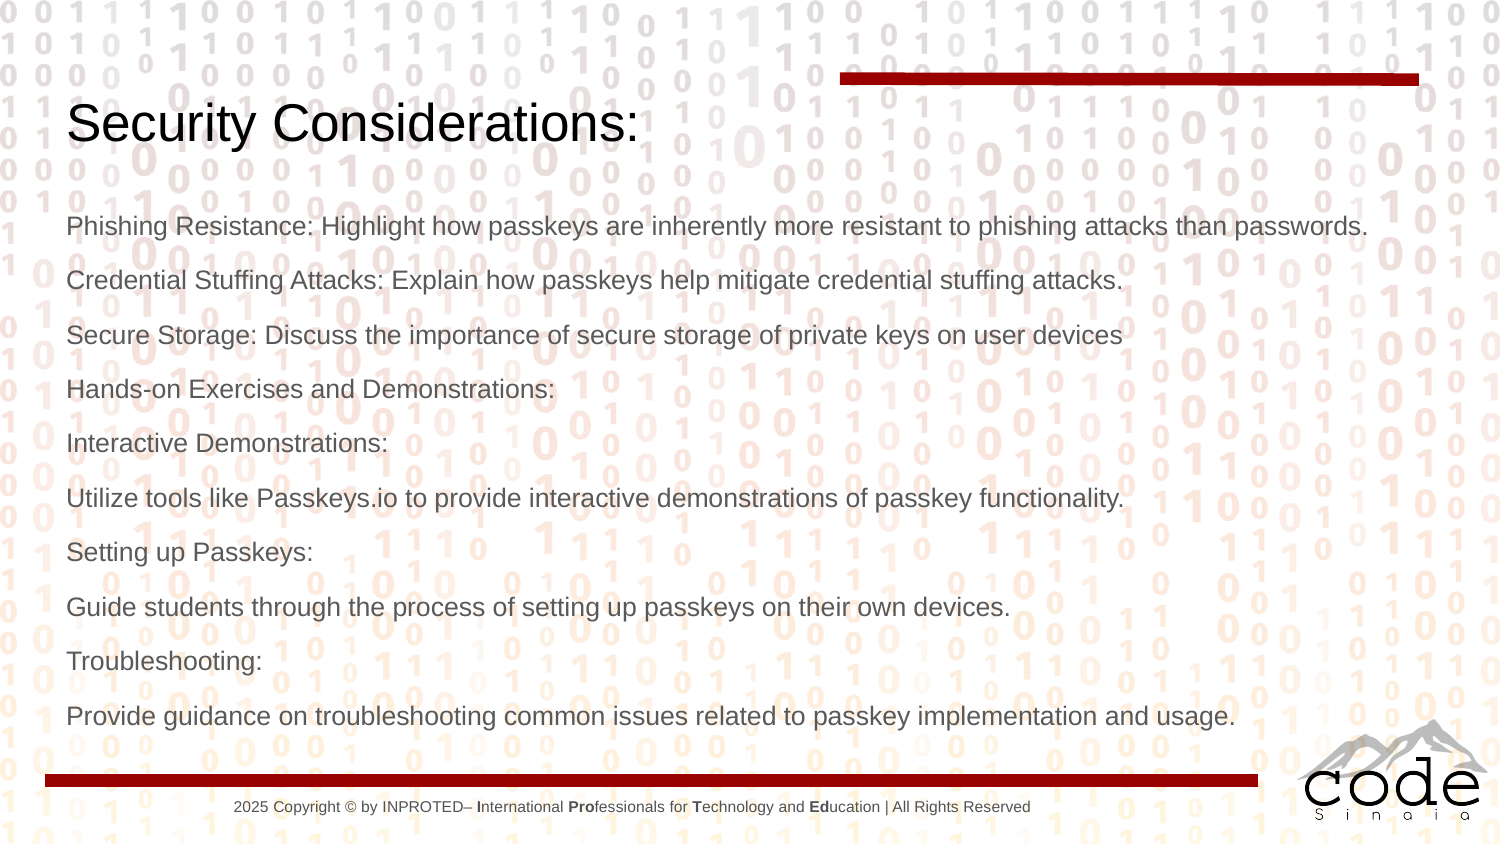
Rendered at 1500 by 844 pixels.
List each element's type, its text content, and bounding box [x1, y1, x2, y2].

list Phishing Resistance: Highlight how passkeys are inherently more resistant to phishing attacks than passwords. Credential Stuffing Attacks: Explain how passkeys help mitigate credential stuffing attacks. Secure Storage: Discuss the importance of secure storage of private keys on user devices Hands-on Exercises and Demonstrations: Interactive Demonstrations: Utilize tools like Passkeys.io to provide interactive demonstrations of passkey functionality. Setting up Passkeys: Guide students through the process of setting up passkeys on their own devices. Troubleshooting: Provide guidance on troubleshooting common issues related to passkey implementation and usage. [51, 189, 1449, 750]
picture [1296, 719, 1488, 844]
title Security Considerations: [51, 72, 1449, 167]
